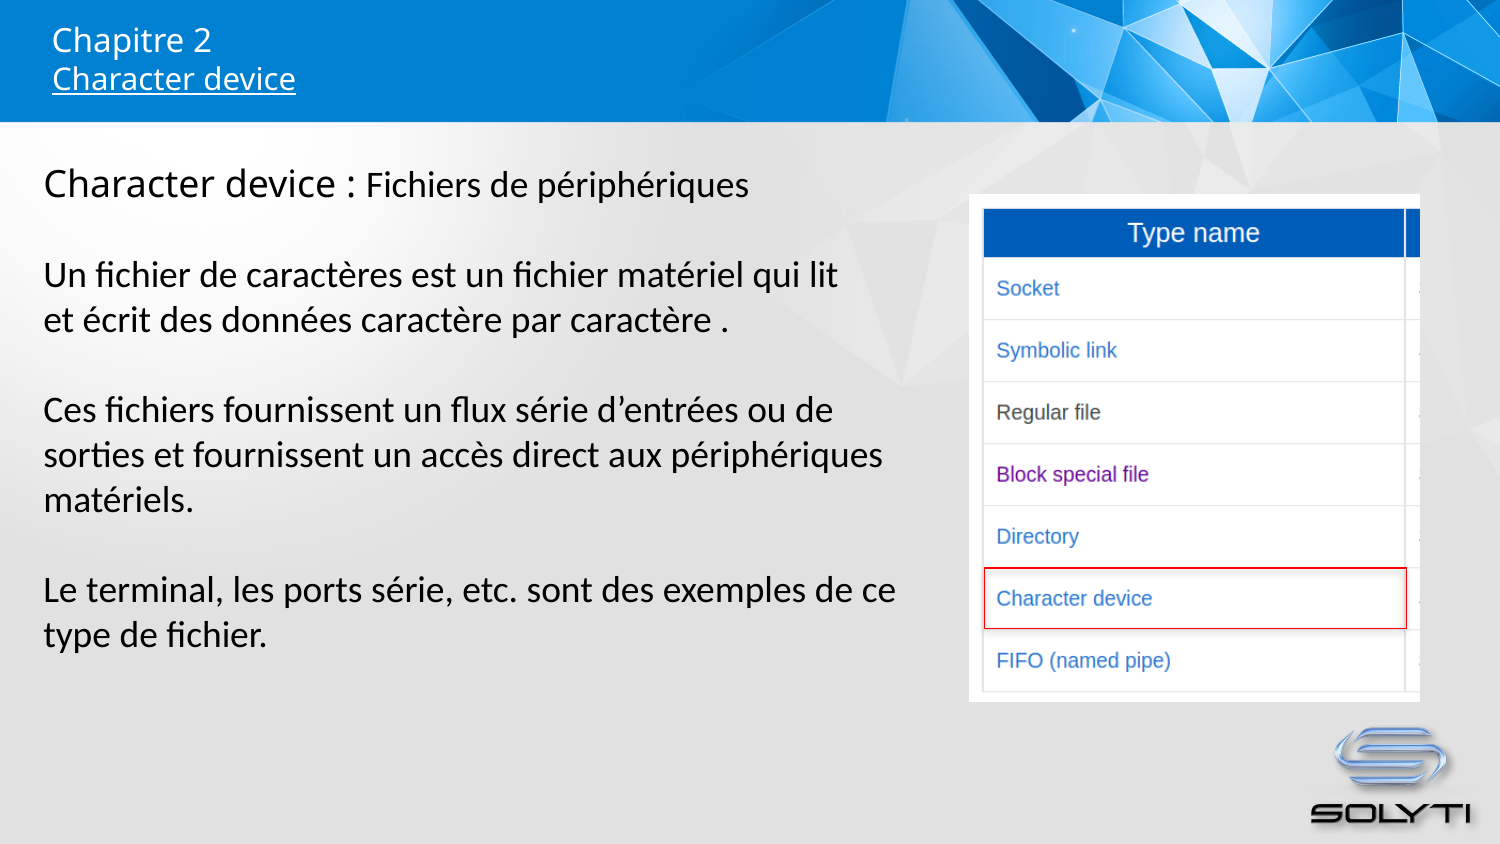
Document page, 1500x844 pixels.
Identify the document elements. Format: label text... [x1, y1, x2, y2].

list Character device [52, 58, 636, 104]
picture [0, 0, 1500, 844]
list Chapitre 2 [51, 19, 384, 55]
text_box Character device : Fichiers de périphériques Un fichier de caractères est un fichier matériel qui lit et écrit des données caractère par caractère . Ces fichiers fournissent un flux série d’entrées ou de sorties et fournissent un accès direct aux périphériques matériels. Le terminal, les ports série, etc. sont des exemples de ce type de fichier. [28, 152, 936, 708]
